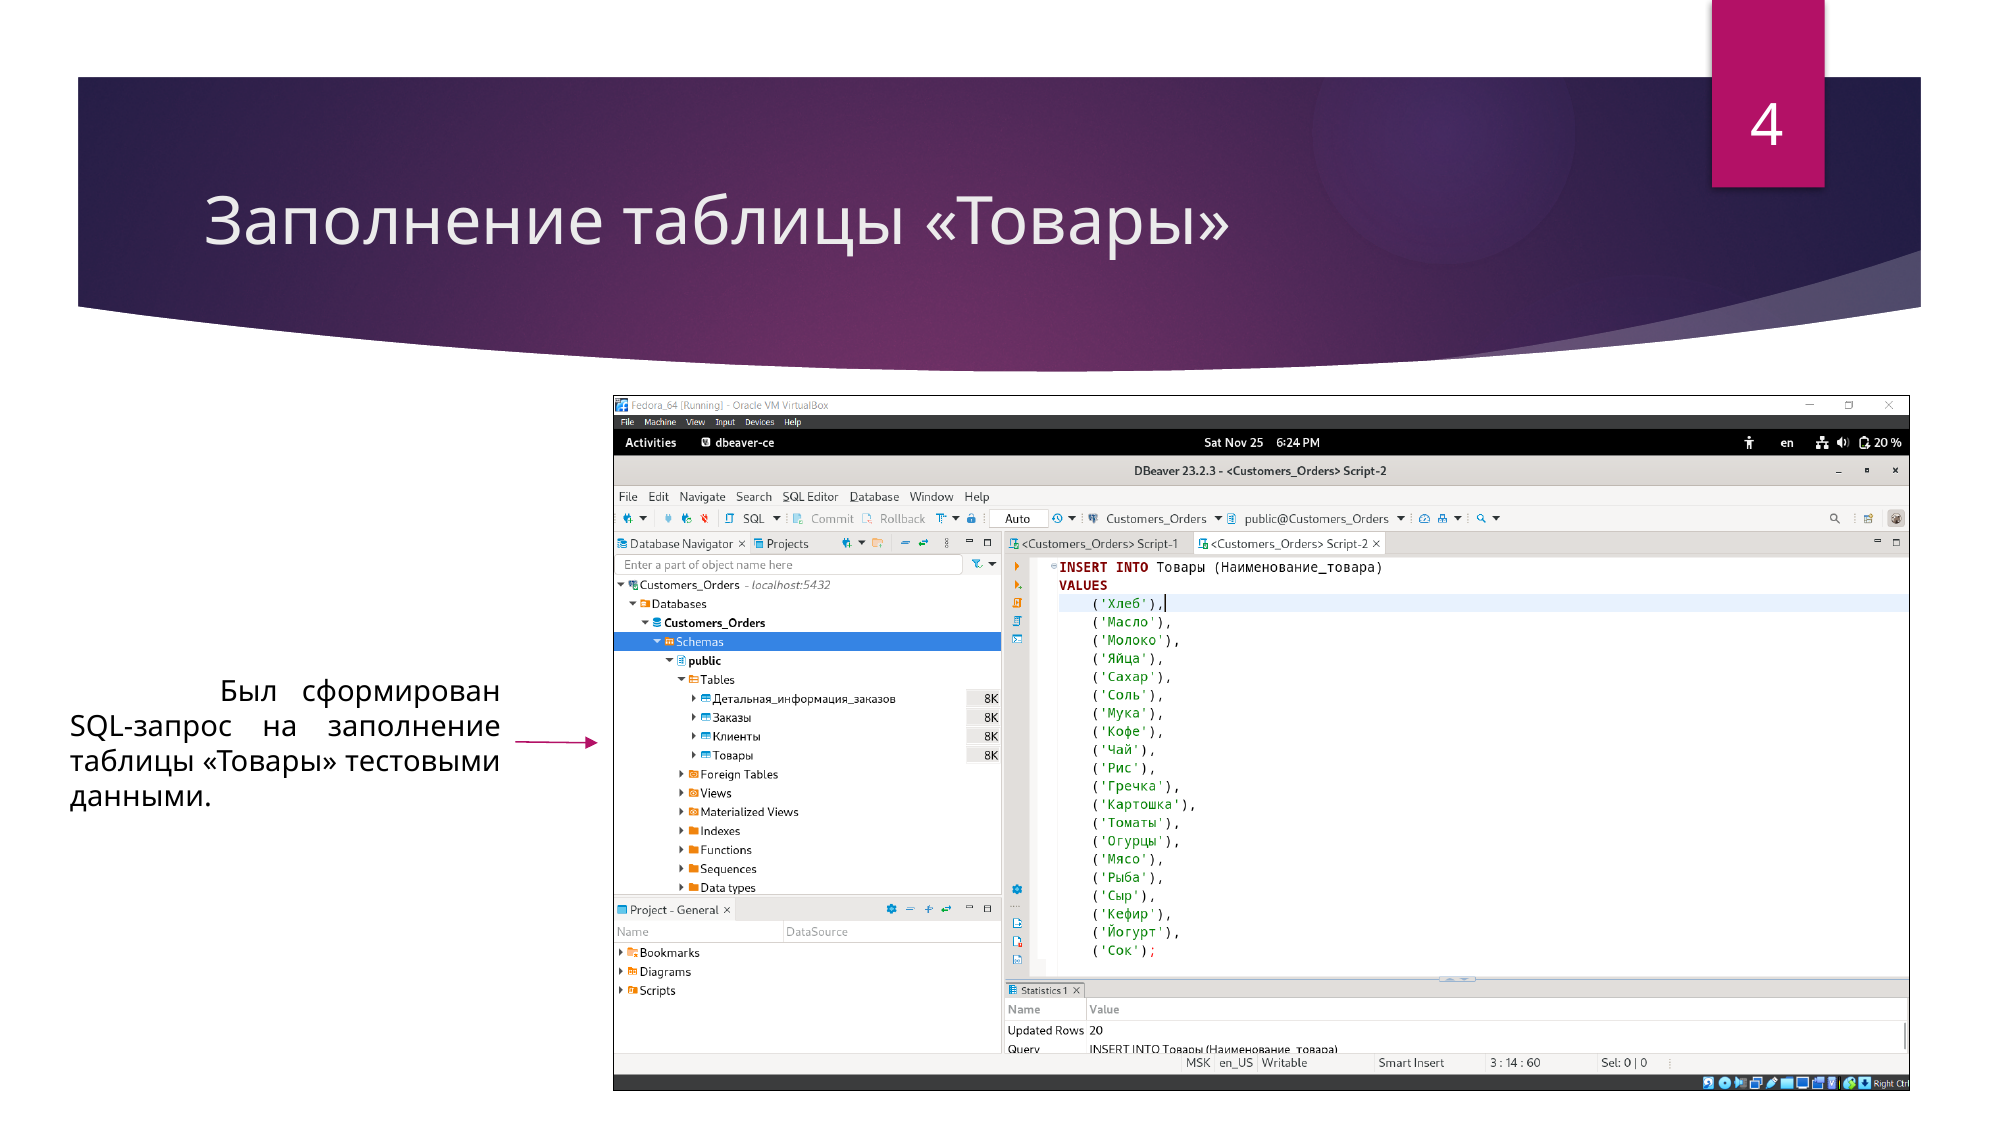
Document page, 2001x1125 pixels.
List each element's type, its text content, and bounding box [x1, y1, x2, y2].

picture [613, 395, 1910, 1091]
text_box Был сформирован SQL-запрос на заполнение таблицы «Товары» тестовыми данными. [55, 664, 516, 820]
title Заполнение таблицы «Товары» [189, 159, 1627, 276]
slide_number 4 [1698, 48, 1836, 175]
